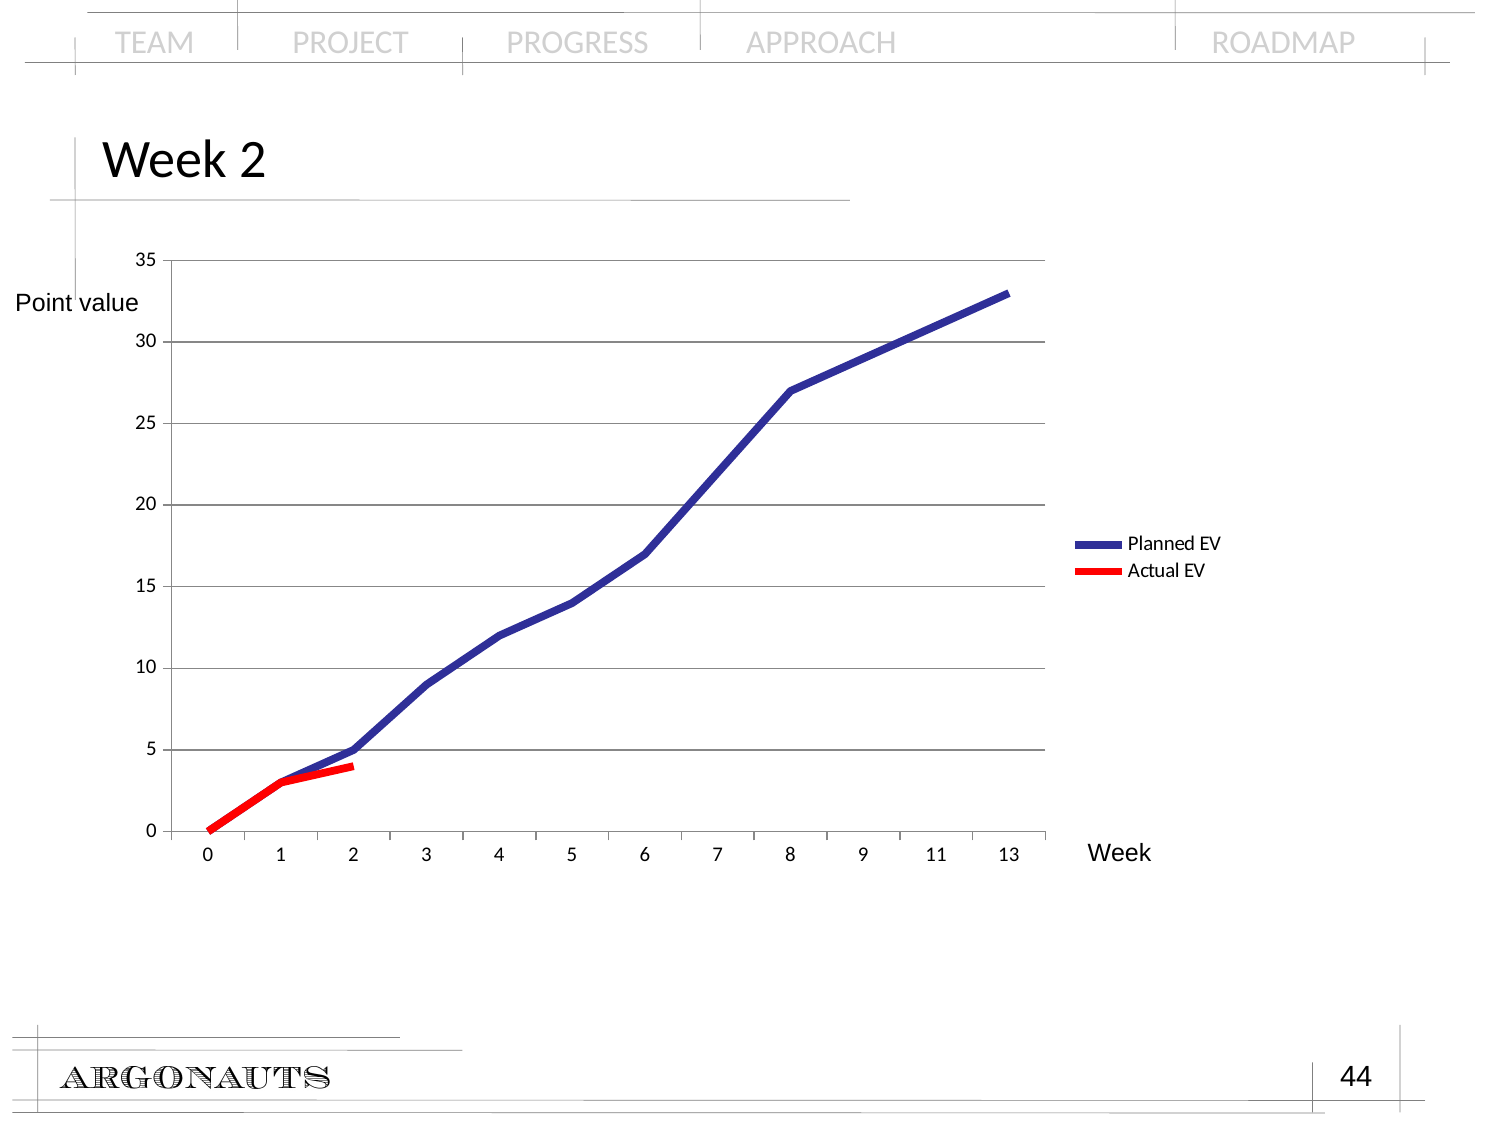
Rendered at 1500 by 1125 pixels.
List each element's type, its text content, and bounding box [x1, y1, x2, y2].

slide_number 44 [1074, 1050, 1388, 1125]
title Week 2 [87, 112, 1413, 200]
picture [50, 1055, 350, 1099]
chart [112, 237, 1240, 880]
text_box Point value [0, 279, 107, 325]
